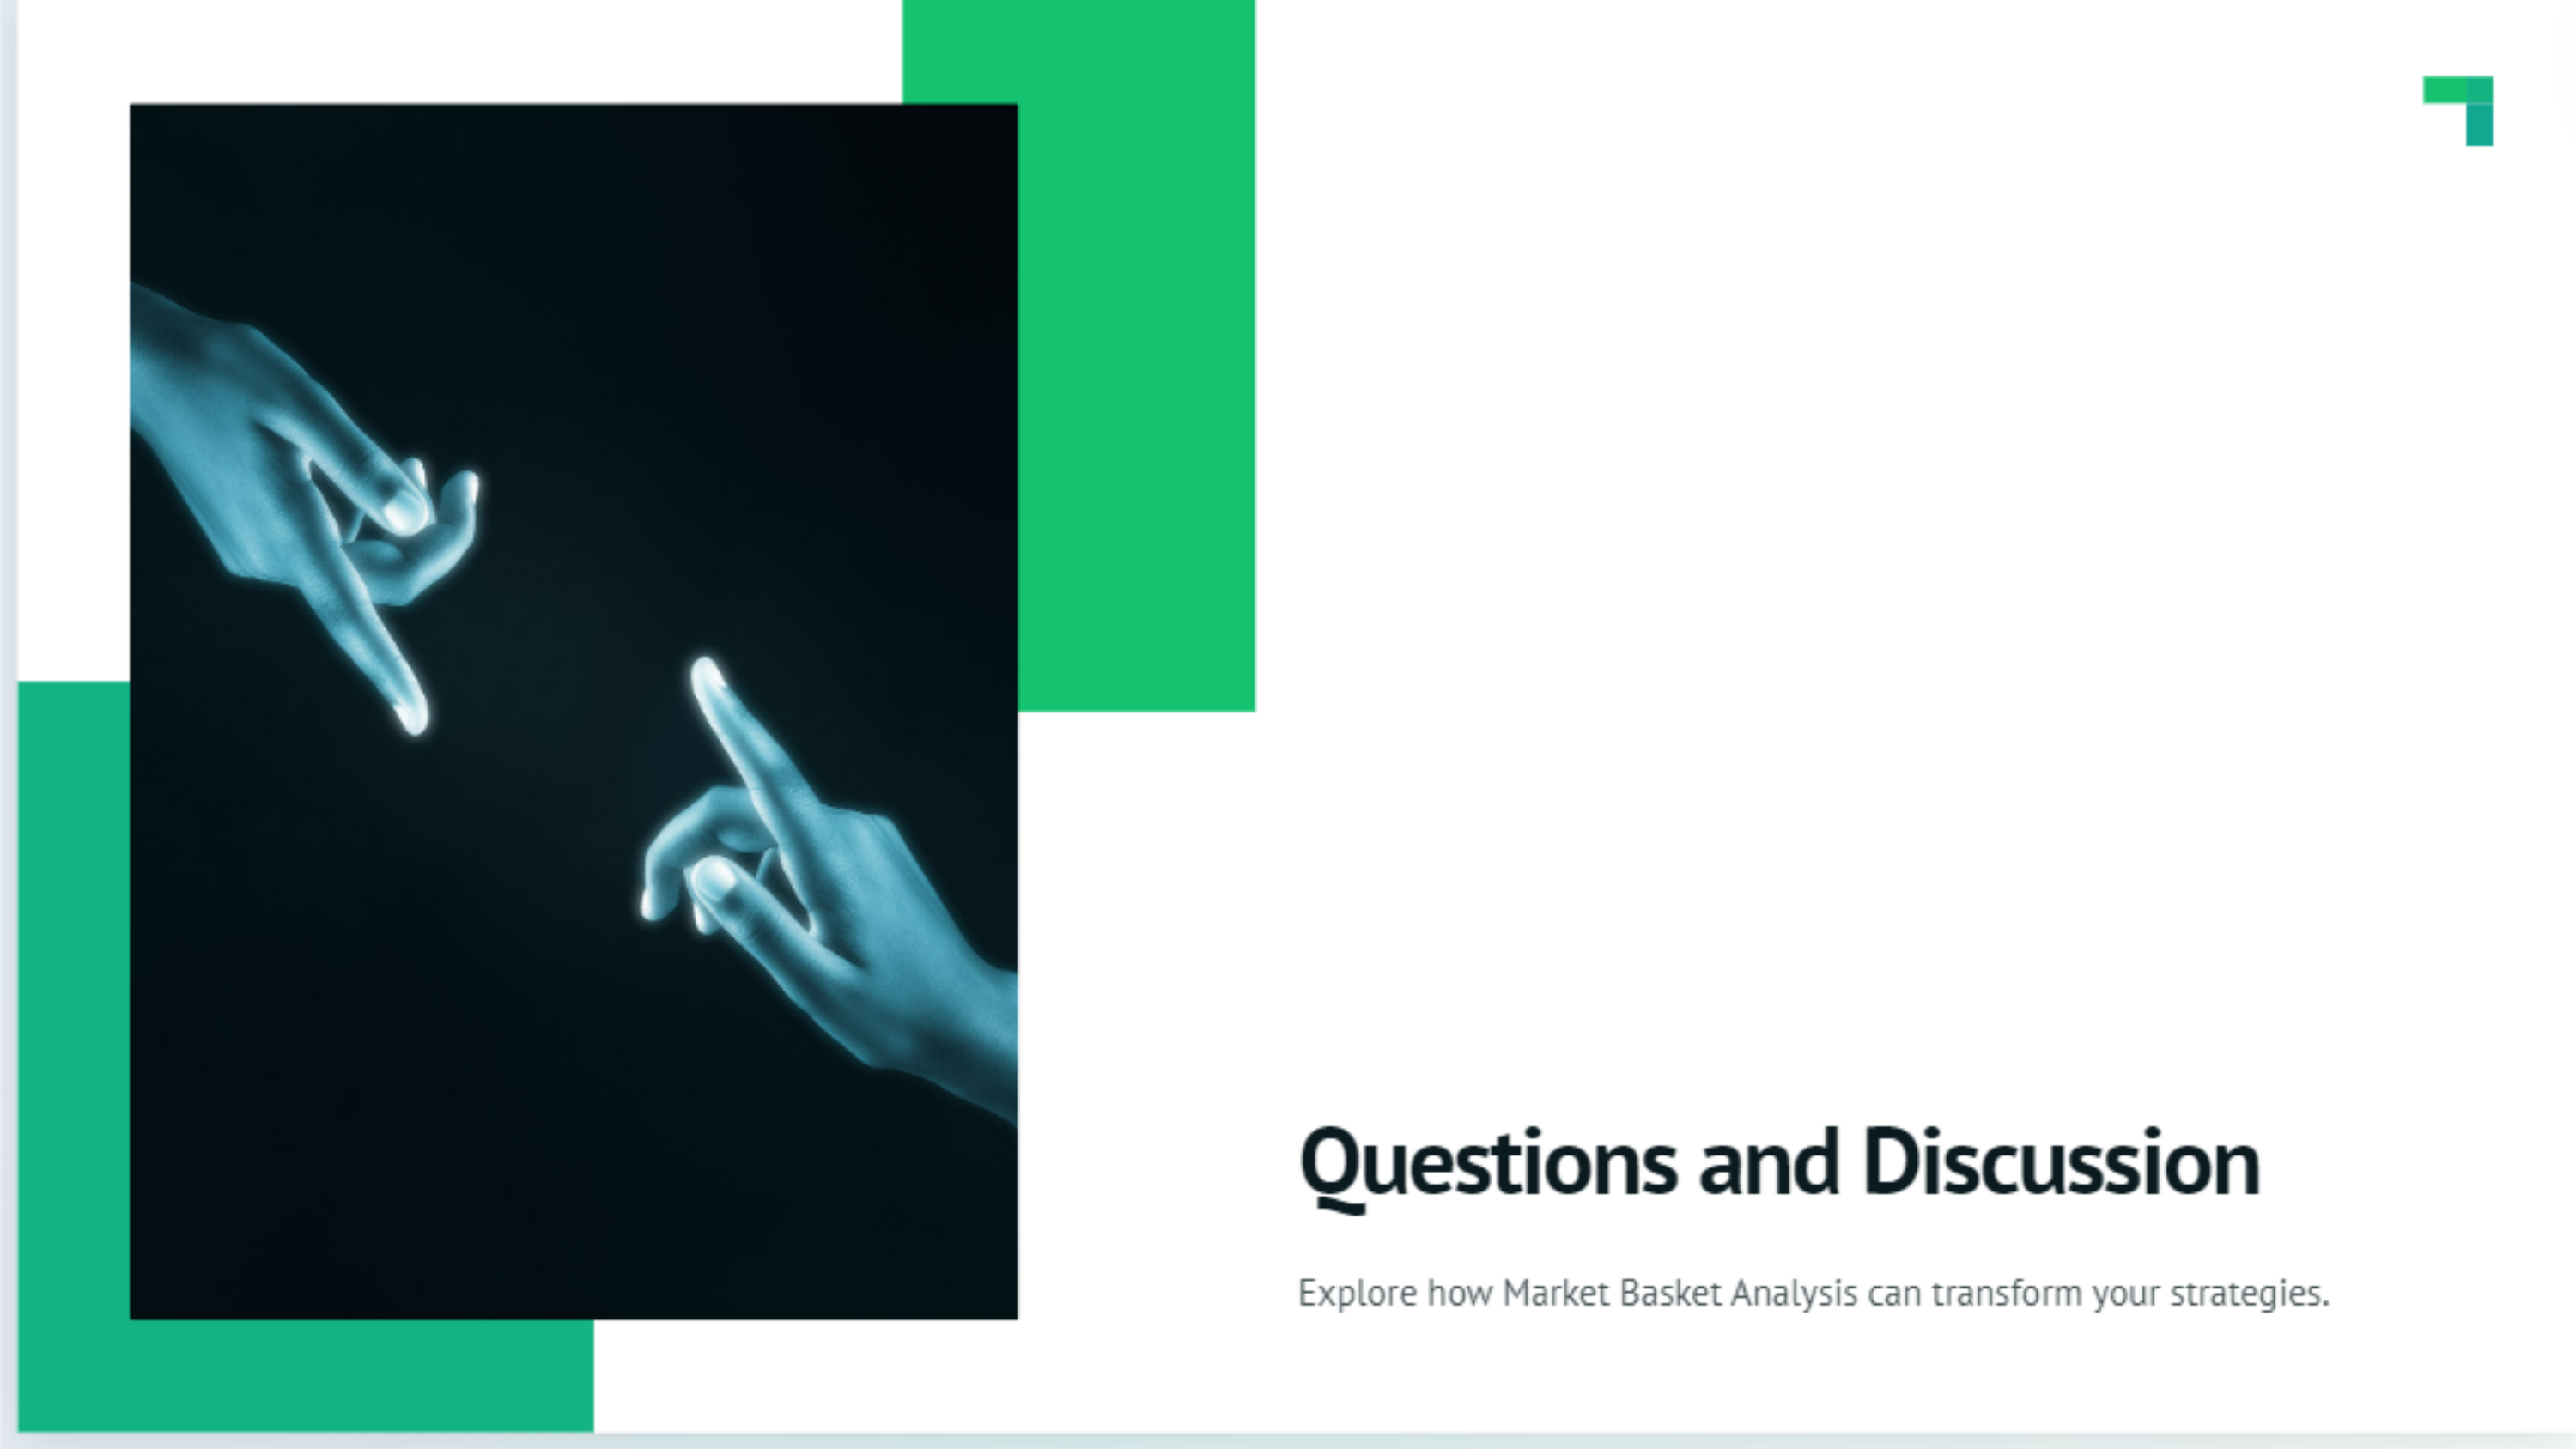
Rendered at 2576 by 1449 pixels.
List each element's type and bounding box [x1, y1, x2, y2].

text_box [0, 0, 2576, 1449]
